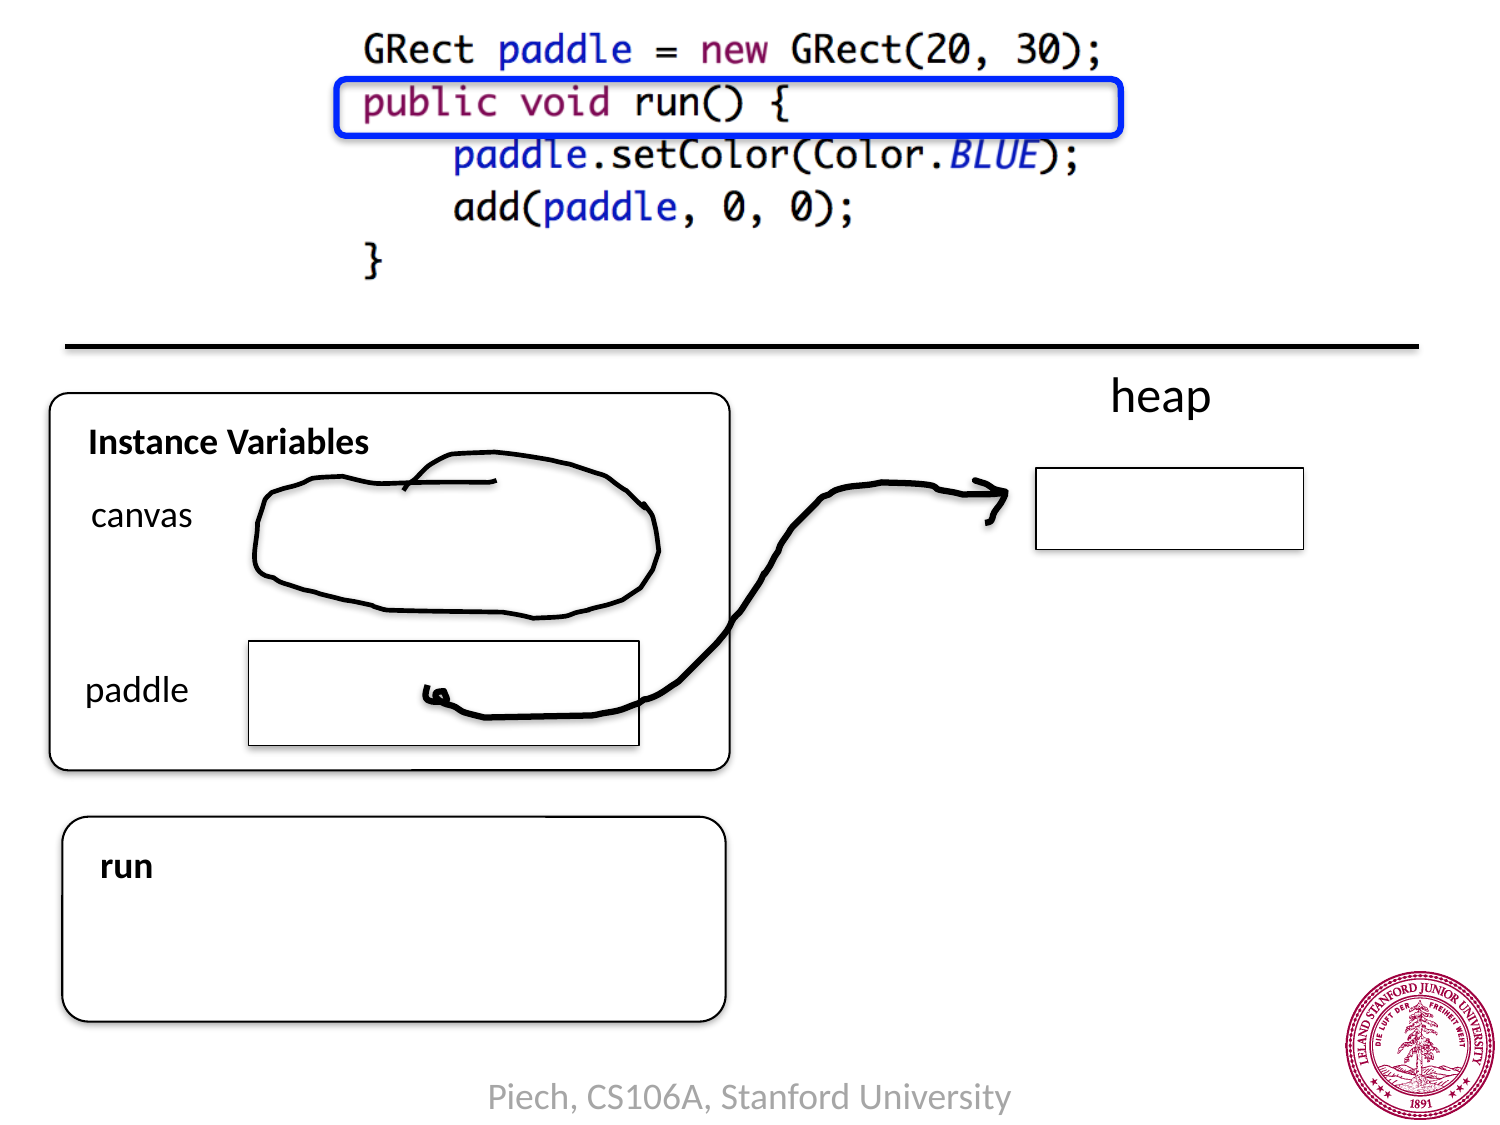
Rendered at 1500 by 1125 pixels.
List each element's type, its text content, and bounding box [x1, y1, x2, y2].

text_box [1035, 467, 1304, 550]
picture [1345, 971, 1495, 1120]
text_box run [85, 833, 169, 893]
text_box [253, 451, 660, 620]
text_box [424, 479, 1007, 719]
text_box [48, 392, 731, 772]
text_box canvas [76, 482, 208, 543]
picture [343, 3, 1118, 309]
text_box [61, 815, 727, 1023]
text_box [248, 640, 640, 746]
text_box Instance Variables [73, 409, 385, 470]
text_box paddle [69, 657, 205, 718]
text_box heap [1095, 355, 1227, 431]
